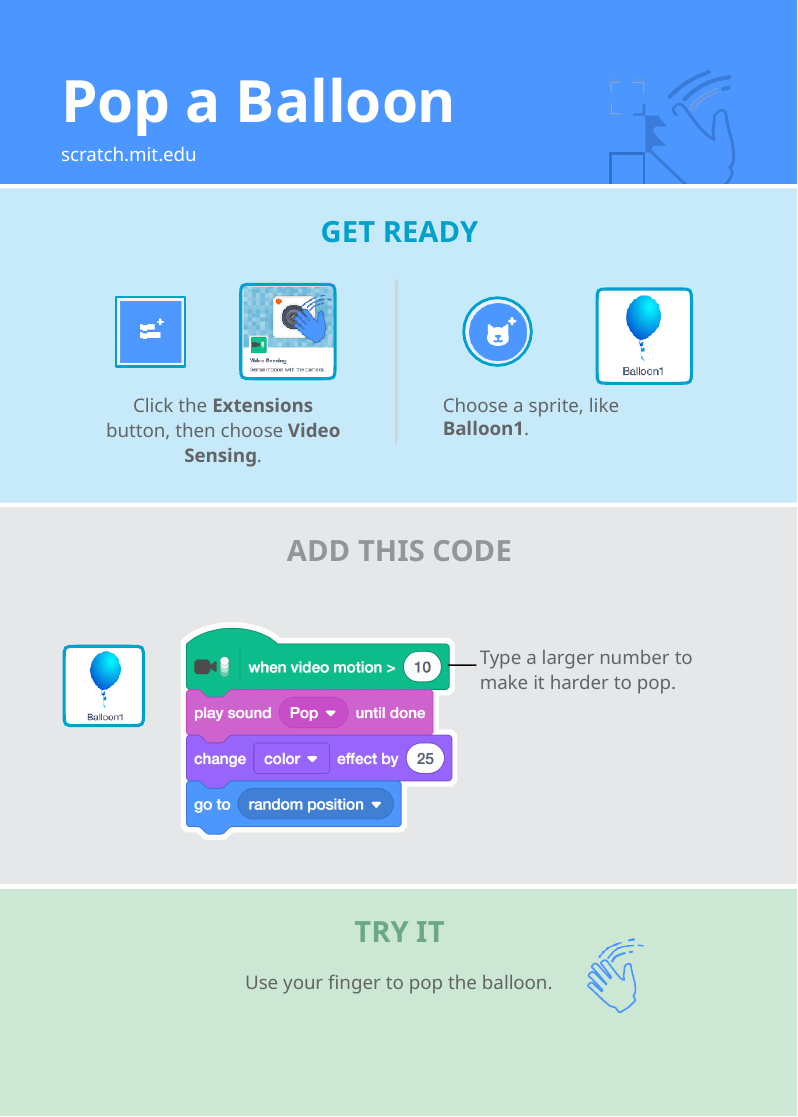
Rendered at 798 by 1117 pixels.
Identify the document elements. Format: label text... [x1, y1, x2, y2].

text_box [624, 963, 632, 970]
text_box [0, 0, 798, 184]
text_box [463, 297, 495, 328]
text_box [0, 189, 798, 502]
text_box Use your finger to pop the balloon. [23, 970, 774, 1021]
text_box [750, 184, 798, 189]
text_box [597, 288, 692, 384]
text_box Choose a sprite, like Balloon1. [442, 394, 701, 415]
text_box [500, 297, 532, 328]
text_box ADD THIS CODE [23, 532, 774, 570]
text_box [0, 507, 798, 884]
text_box [0, 884, 798, 889]
text_box GET READY [23, 213, 774, 262]
text_box [598, 938, 644, 959]
text_box [463, 297, 532, 366]
text_box [116, 296, 185, 367]
text_box Type a larger number to make it harder to pop. [479, 643, 698, 701]
text_box [240, 284, 336, 379]
text_box Click the Extensions button, then choose Video Sensing. [103, 391, 344, 436]
text_box __ [446, 636, 506, 691]
text_box [180, 622, 458, 840]
text_box [64, 646, 144, 726]
text_box [591, 963, 603, 970]
text_box [502, 335, 532, 366]
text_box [632, 102, 736, 199]
text_box [0, 502, 798, 507]
text_box [611, 952, 626, 963]
text_box [0, 184, 58, 189]
text_box TRY IT [23, 913, 774, 970]
title Pop a Balloon scratch.mit.edu [58, 64, 750, 203]
text_box [463, 335, 493, 366]
text_box [0, 889, 798, 1117]
text_box [600, 960, 614, 970]
